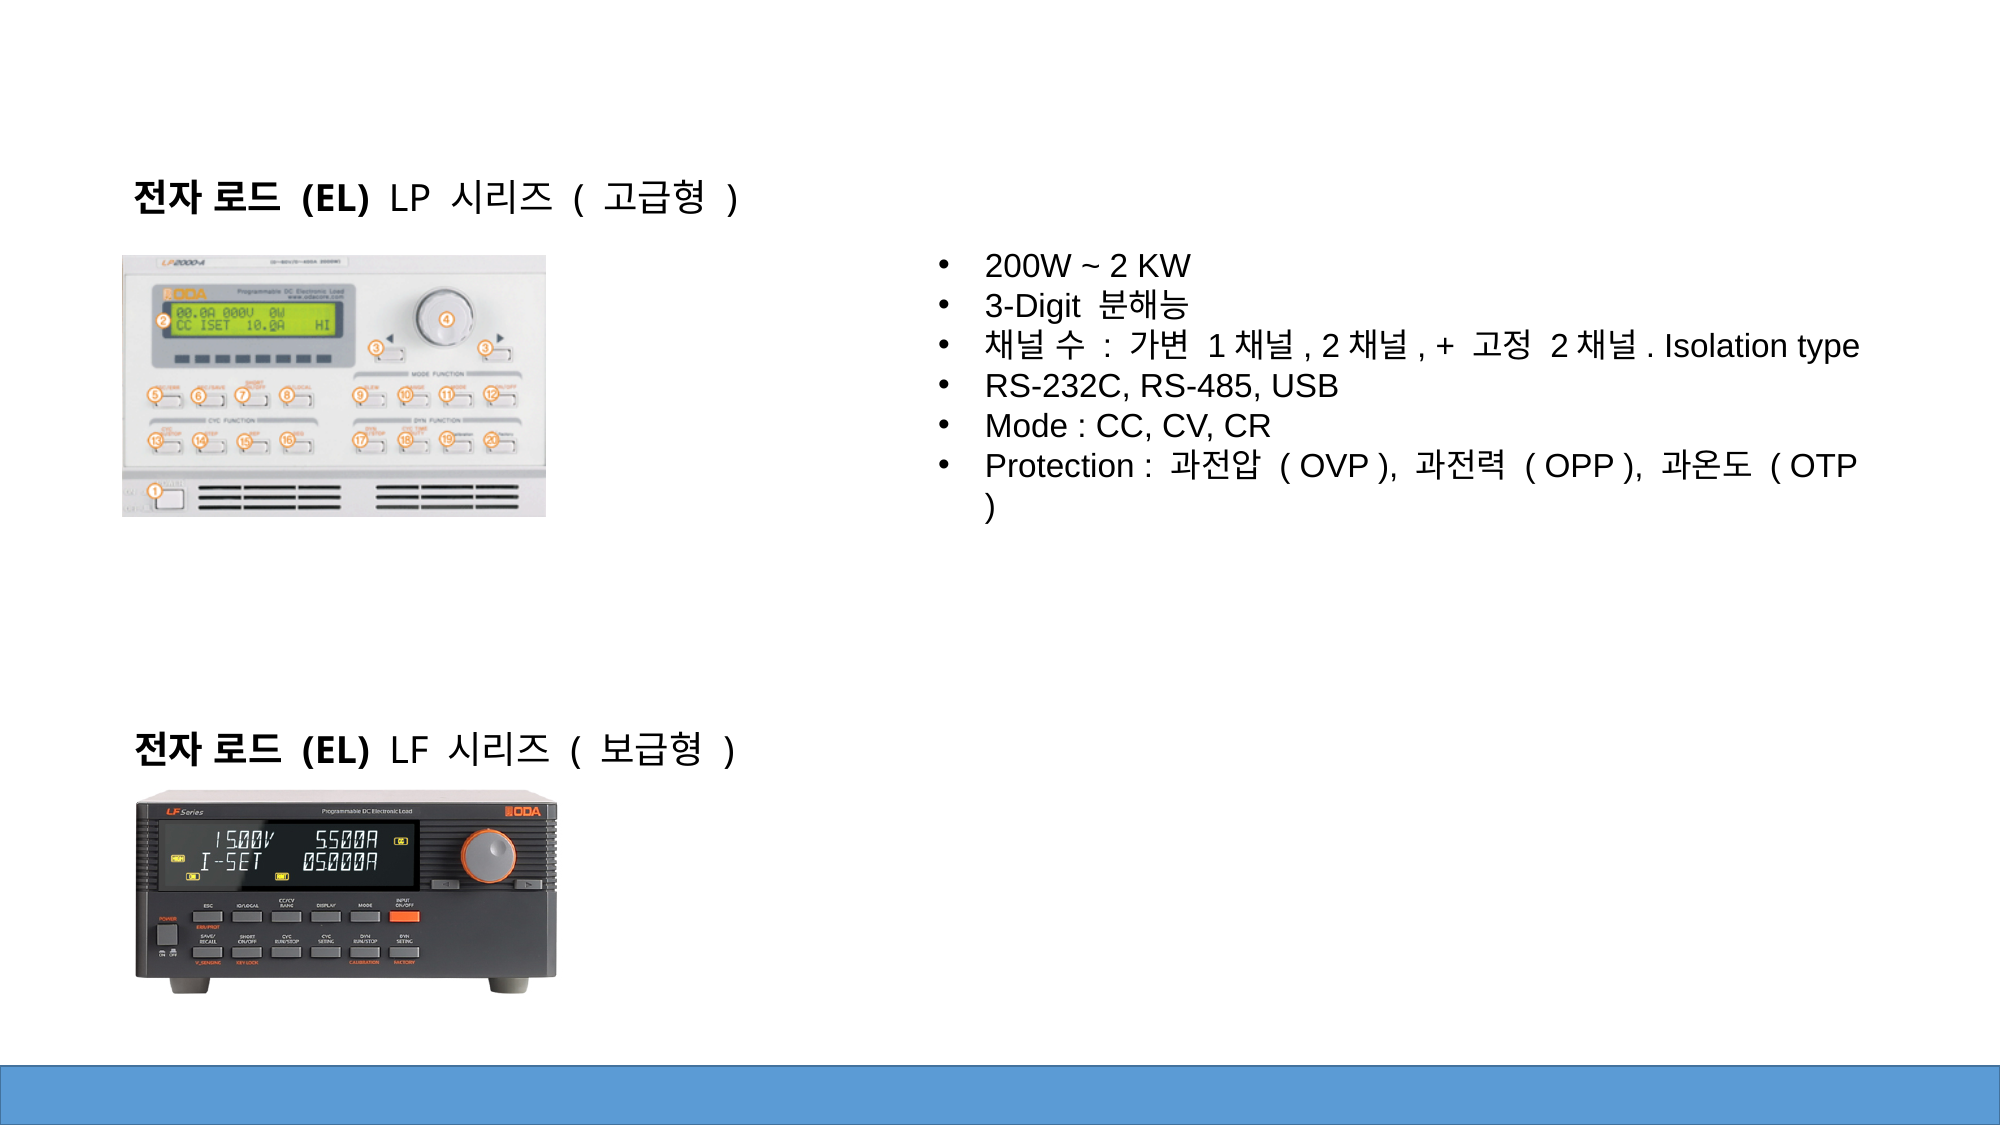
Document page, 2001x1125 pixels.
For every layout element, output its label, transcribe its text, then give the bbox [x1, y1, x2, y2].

text_box 전자 로드 (EL) LP 시리즈 ( 고급형 ) [119, 166, 753, 227]
picture [36, 745, 655, 1039]
text_box 전자 로드 (EL) LF 시리즈 ( 보급형 ) [119, 718, 750, 779]
text_box [0, 1065, 2000, 1125]
picture [122, 255, 546, 517]
text_box 200W ~ 2 KW 3-Digit 분해능 채널 수 : 가변 1채널, 2채널, + 고정 2채널. Isolation type RS-232C, RS-485, USB Mode : CC, CV, CR Protection : 과전압 ( OVP ), 과전력 ( OPP ), 과온도 ( OTP ) [923, 237, 1878, 552]
